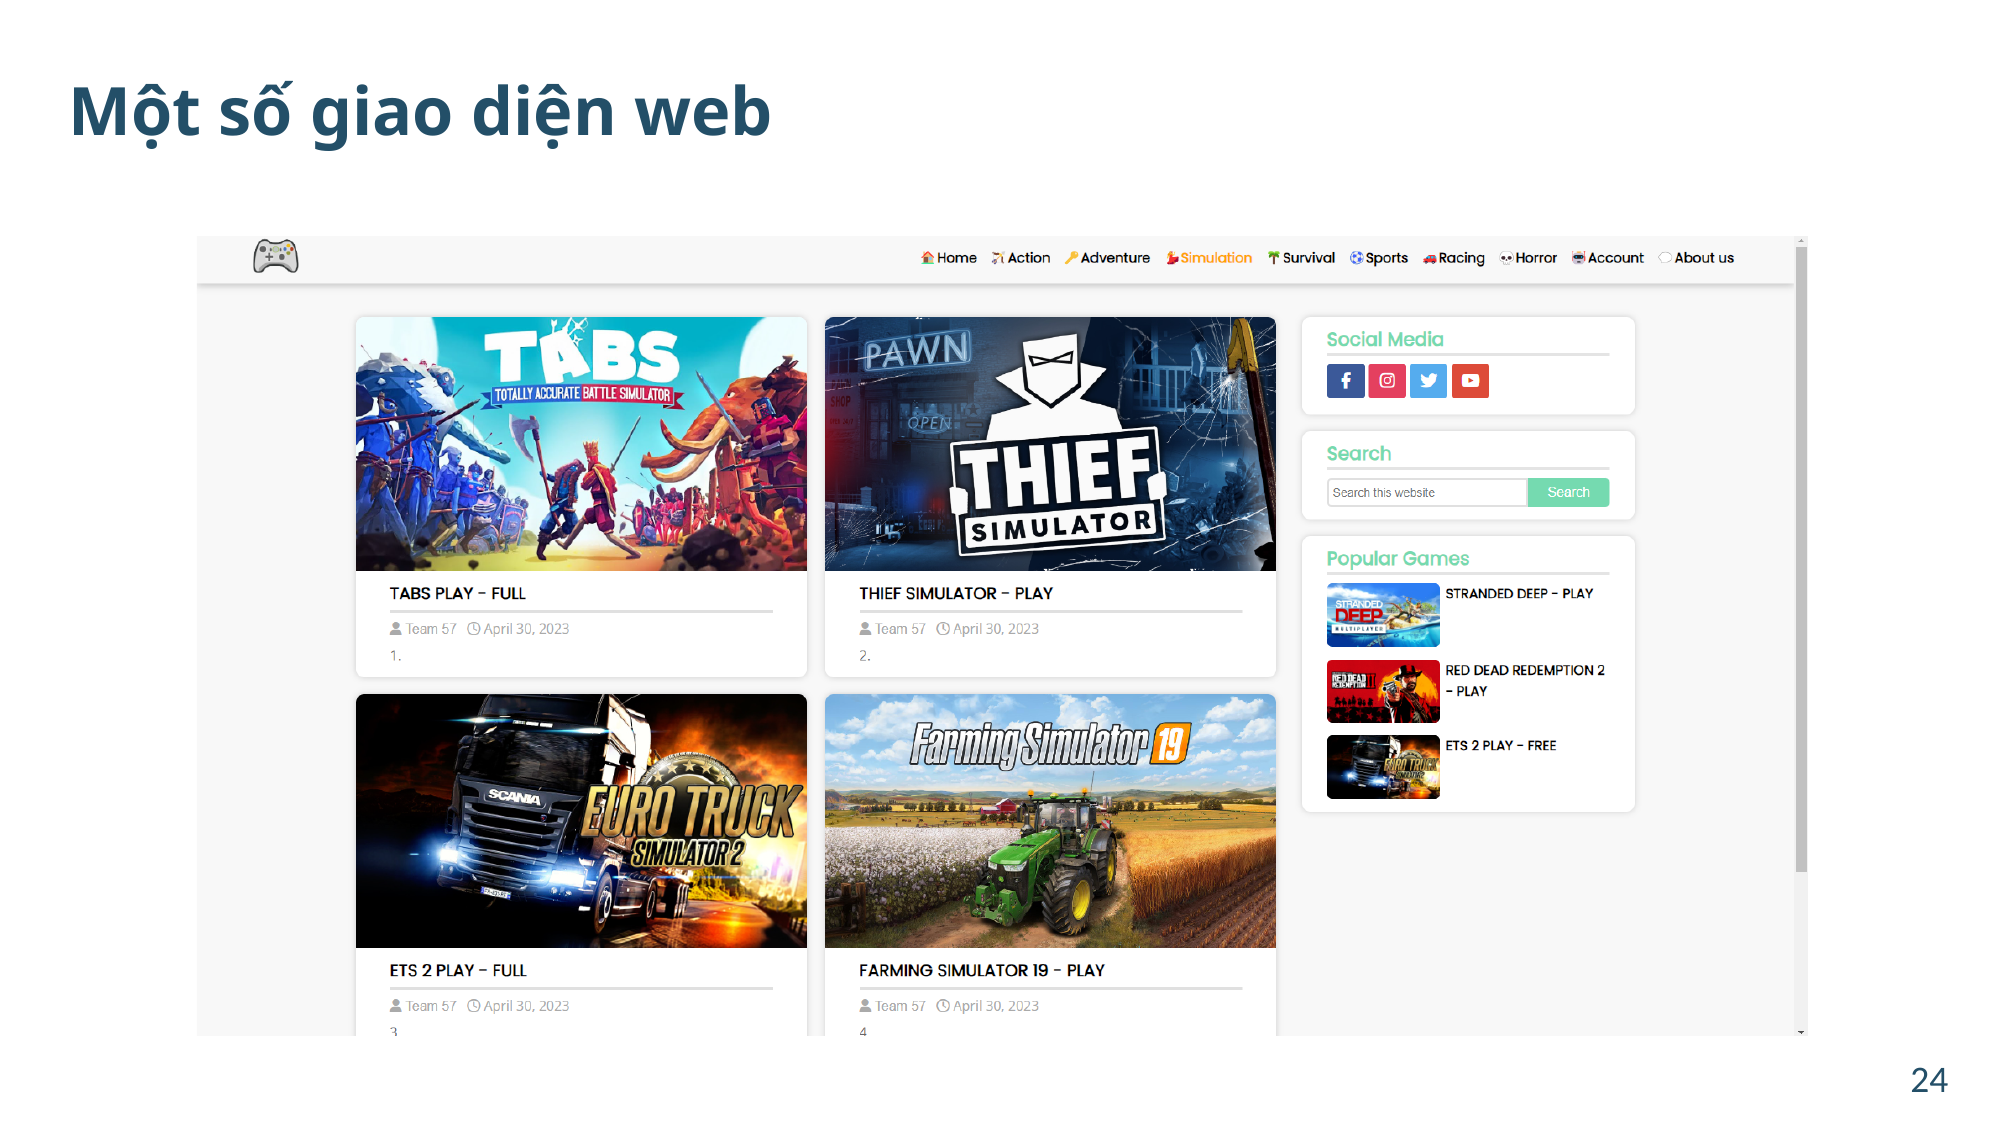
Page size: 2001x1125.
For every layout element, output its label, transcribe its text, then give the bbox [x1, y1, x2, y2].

text_box 24 [1892, 1044, 1978, 1113]
list Một số giao diện web [53, 54, 1952, 174]
picture [196, 236, 1808, 1036]
